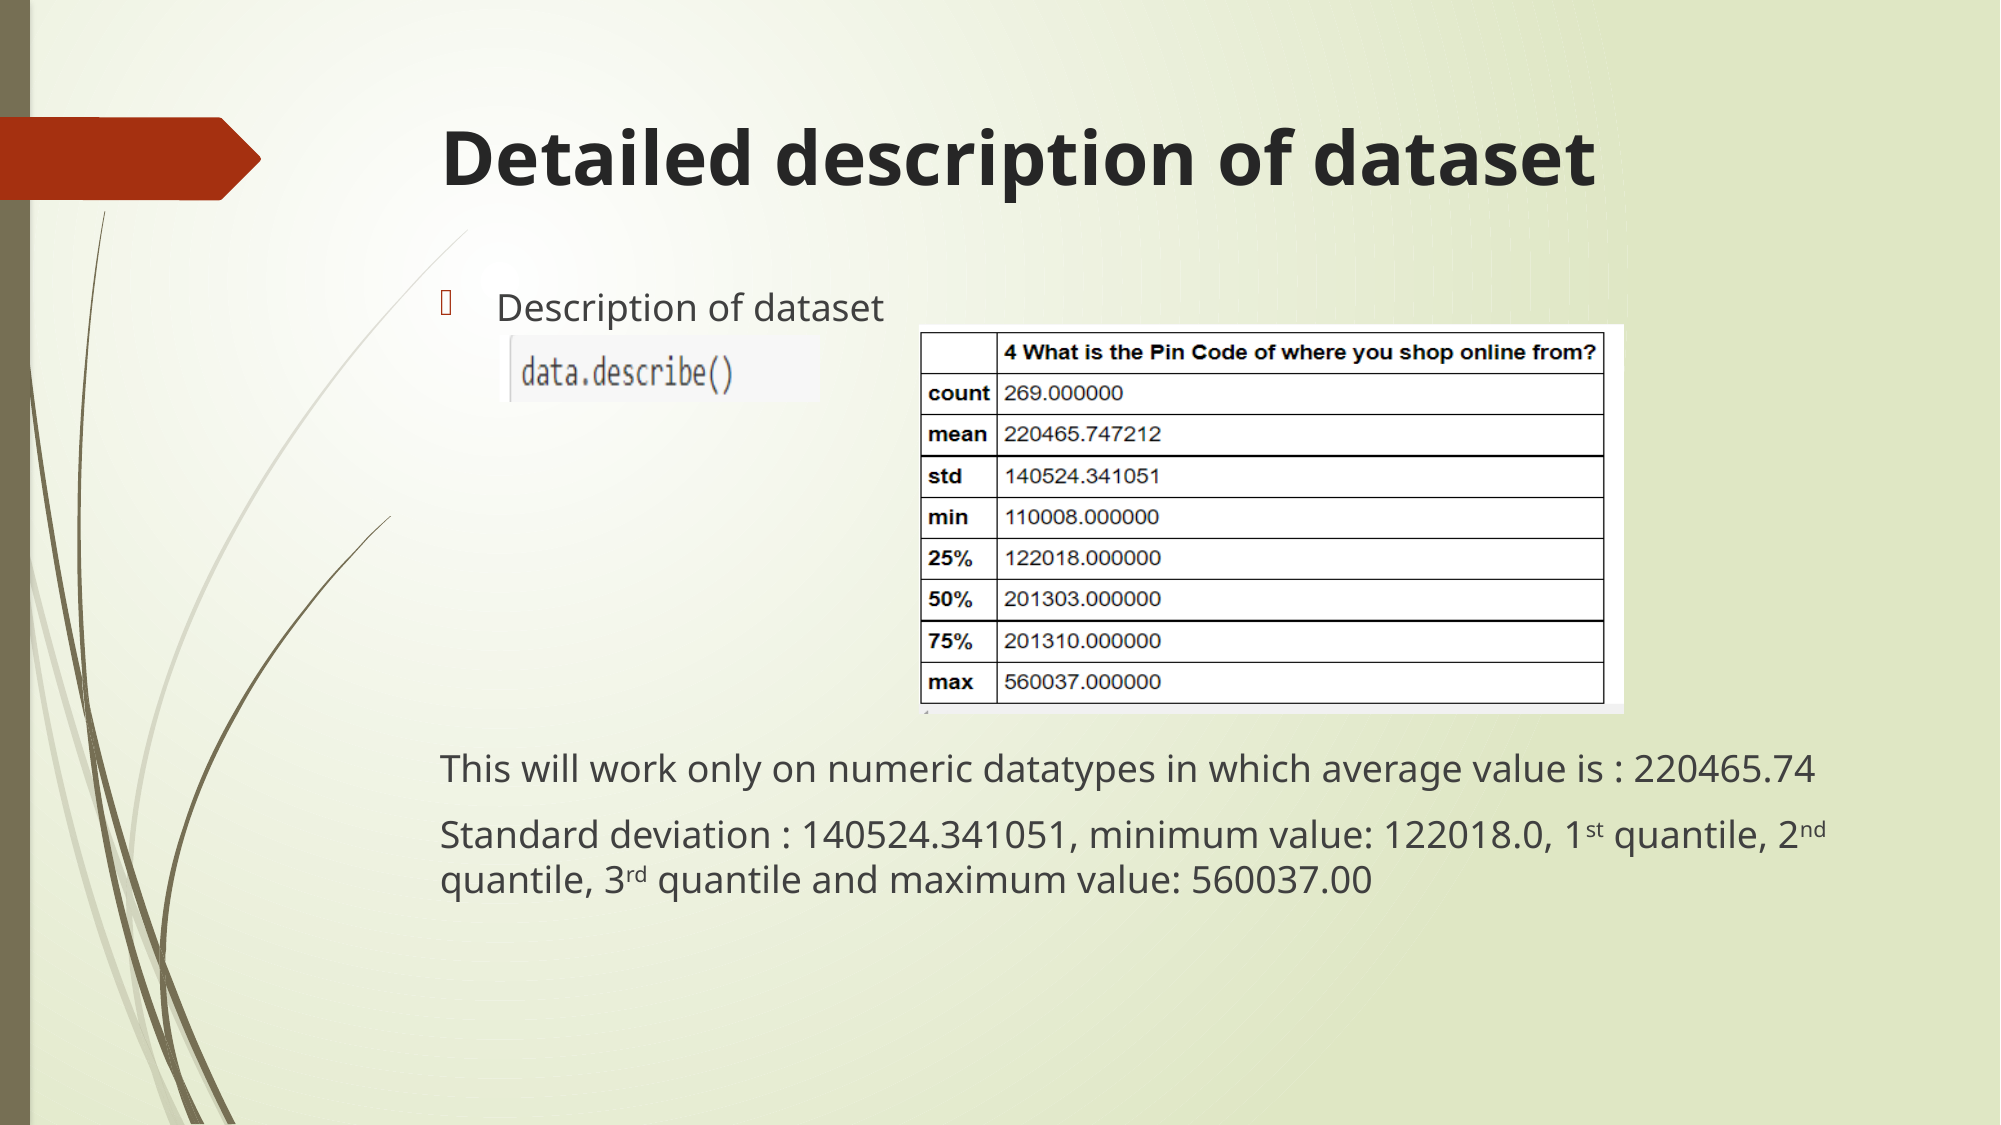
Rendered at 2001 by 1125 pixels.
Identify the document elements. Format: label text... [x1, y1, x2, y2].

picture [499, 335, 821, 402]
list Description of dataset This will work only on numeric datatypes in which average value is : 220465.74 Standard deviation : 140524.341051, minimum value: 122018.0, 1st quantile, 2nd quantile, 3rd quantile and maximum value: 560037.00 [424, 276, 1888, 970]
title Detailed description of dataset [425, 102, 1888, 276]
picture [918, 324, 1624, 714]
